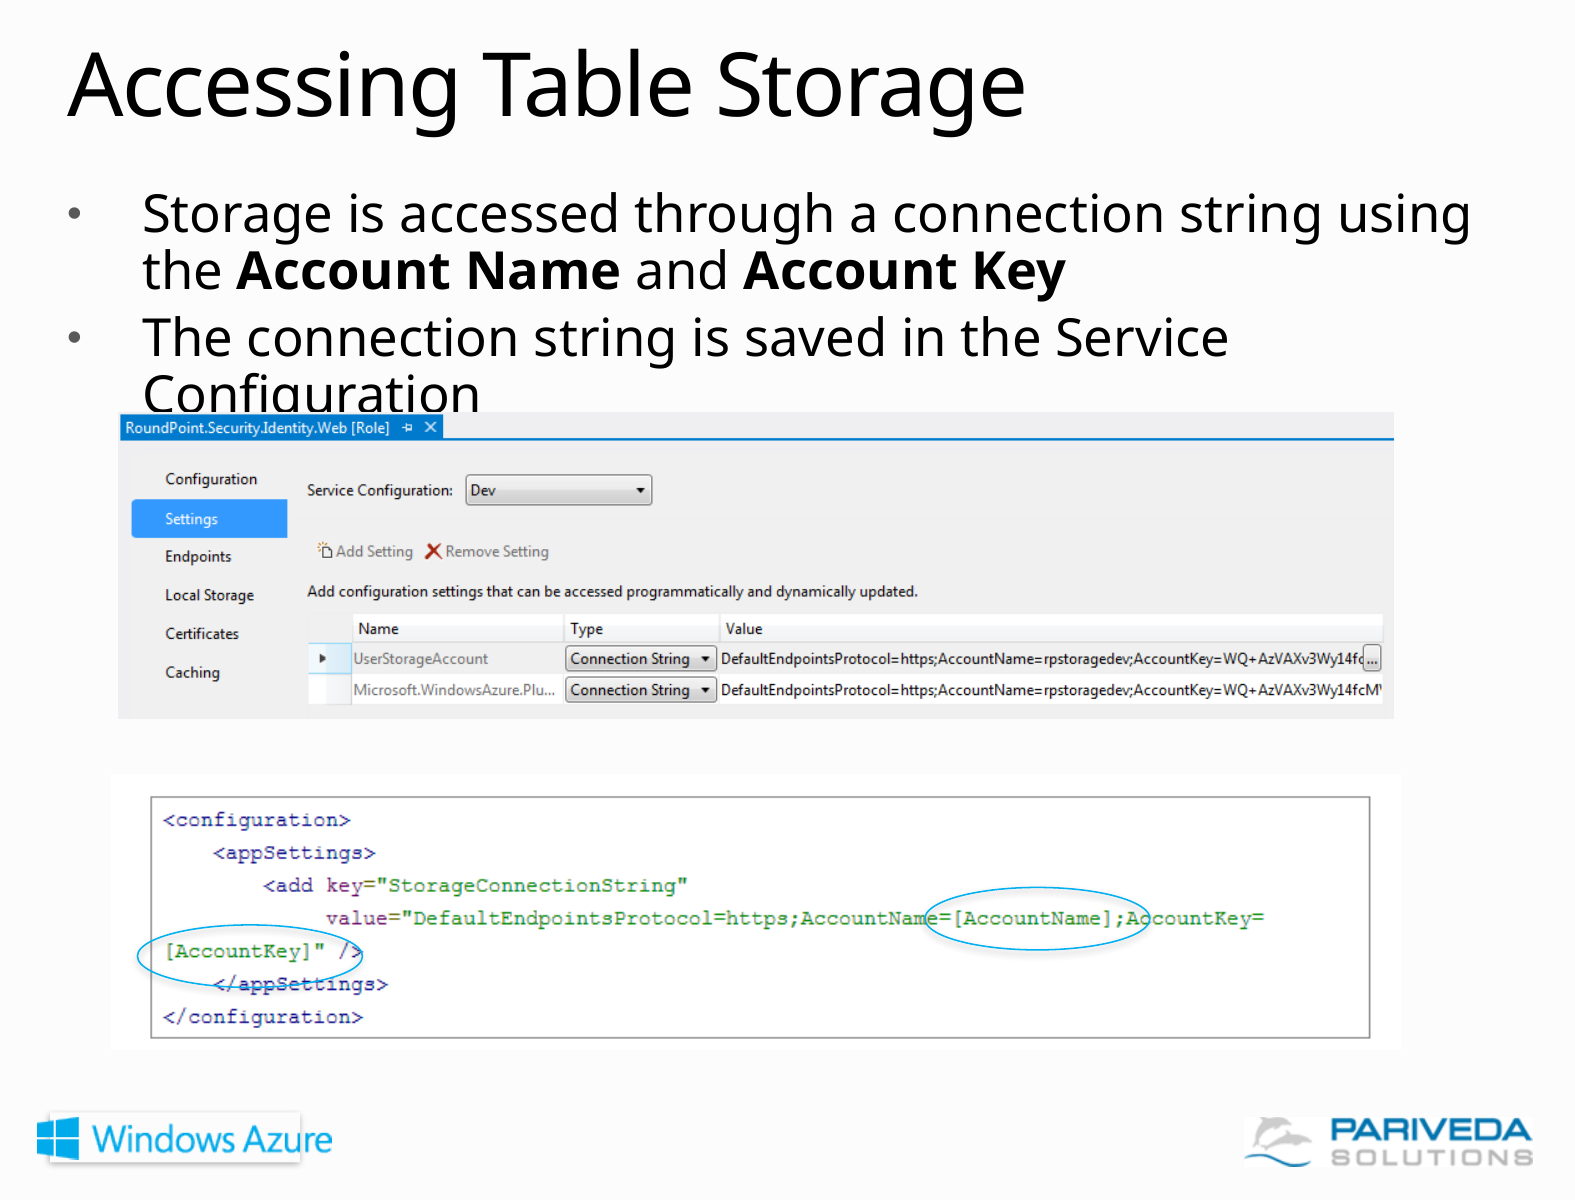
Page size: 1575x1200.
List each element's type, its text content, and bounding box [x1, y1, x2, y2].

picture [110, 774, 1402, 1051]
list Storage is accessed through a connection string using the Account Name and Account Key The connection string is saved in the Service Configuration [67, 187, 1509, 451]
picture [37, 1117, 332, 1160]
picture [1244, 1117, 1533, 1167]
picture [118, 412, 1394, 720]
title Accessing Table Storage [67, 39, 1508, 137]
